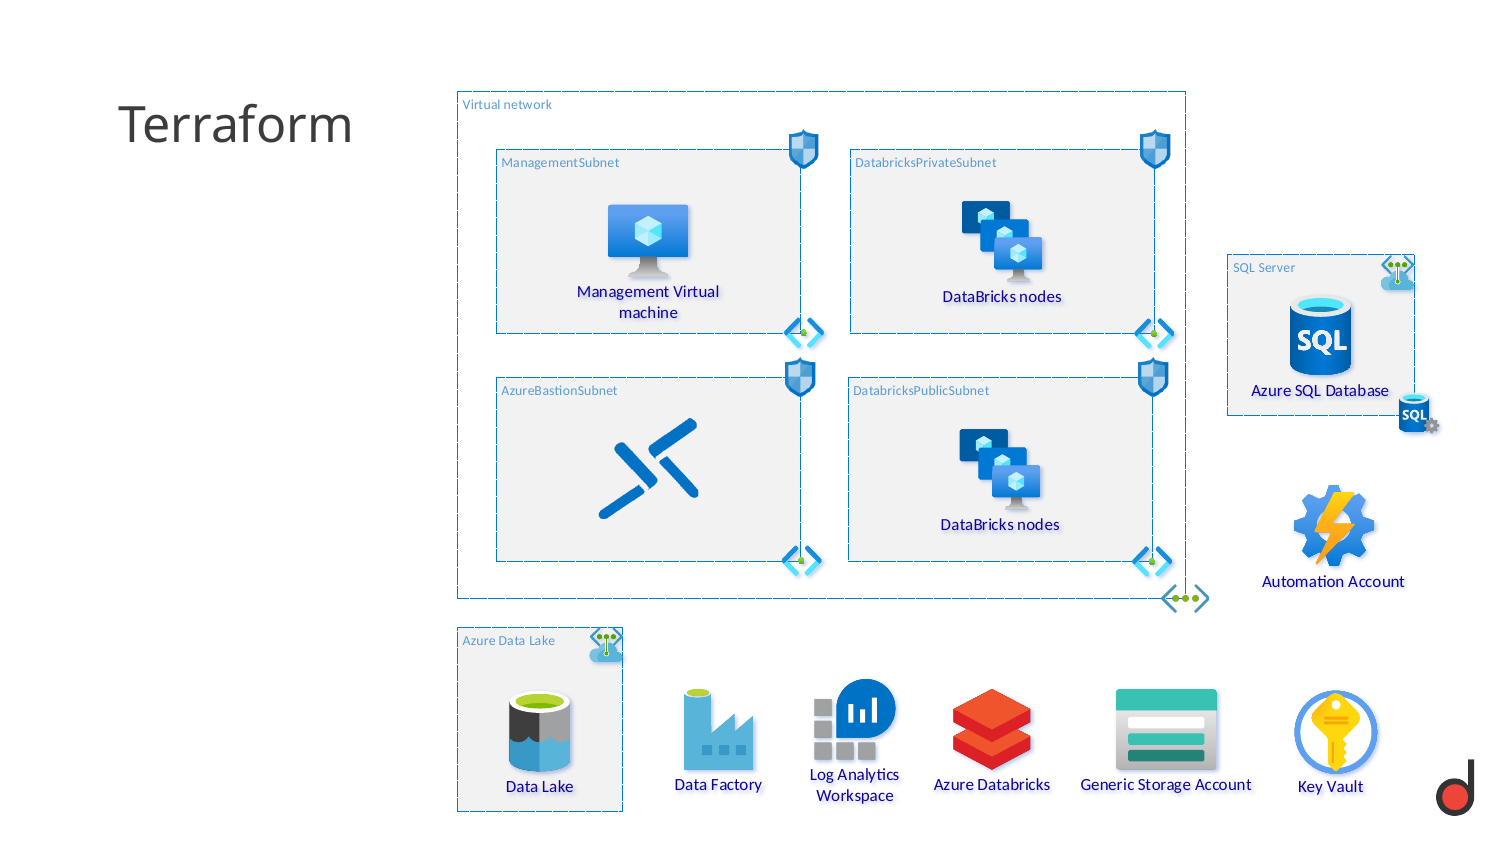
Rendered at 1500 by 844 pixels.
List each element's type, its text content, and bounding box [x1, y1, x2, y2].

picture [1410, 742, 1500, 833]
picture [1248, 479, 1422, 608]
picture [795, 673, 1268, 822]
picture [1224, 250, 1447, 442]
picture [660, 683, 780, 812]
title Terraform [103, 44, 1252, 208]
picture [453, 89, 1210, 814]
picture [1284, 685, 1385, 814]
